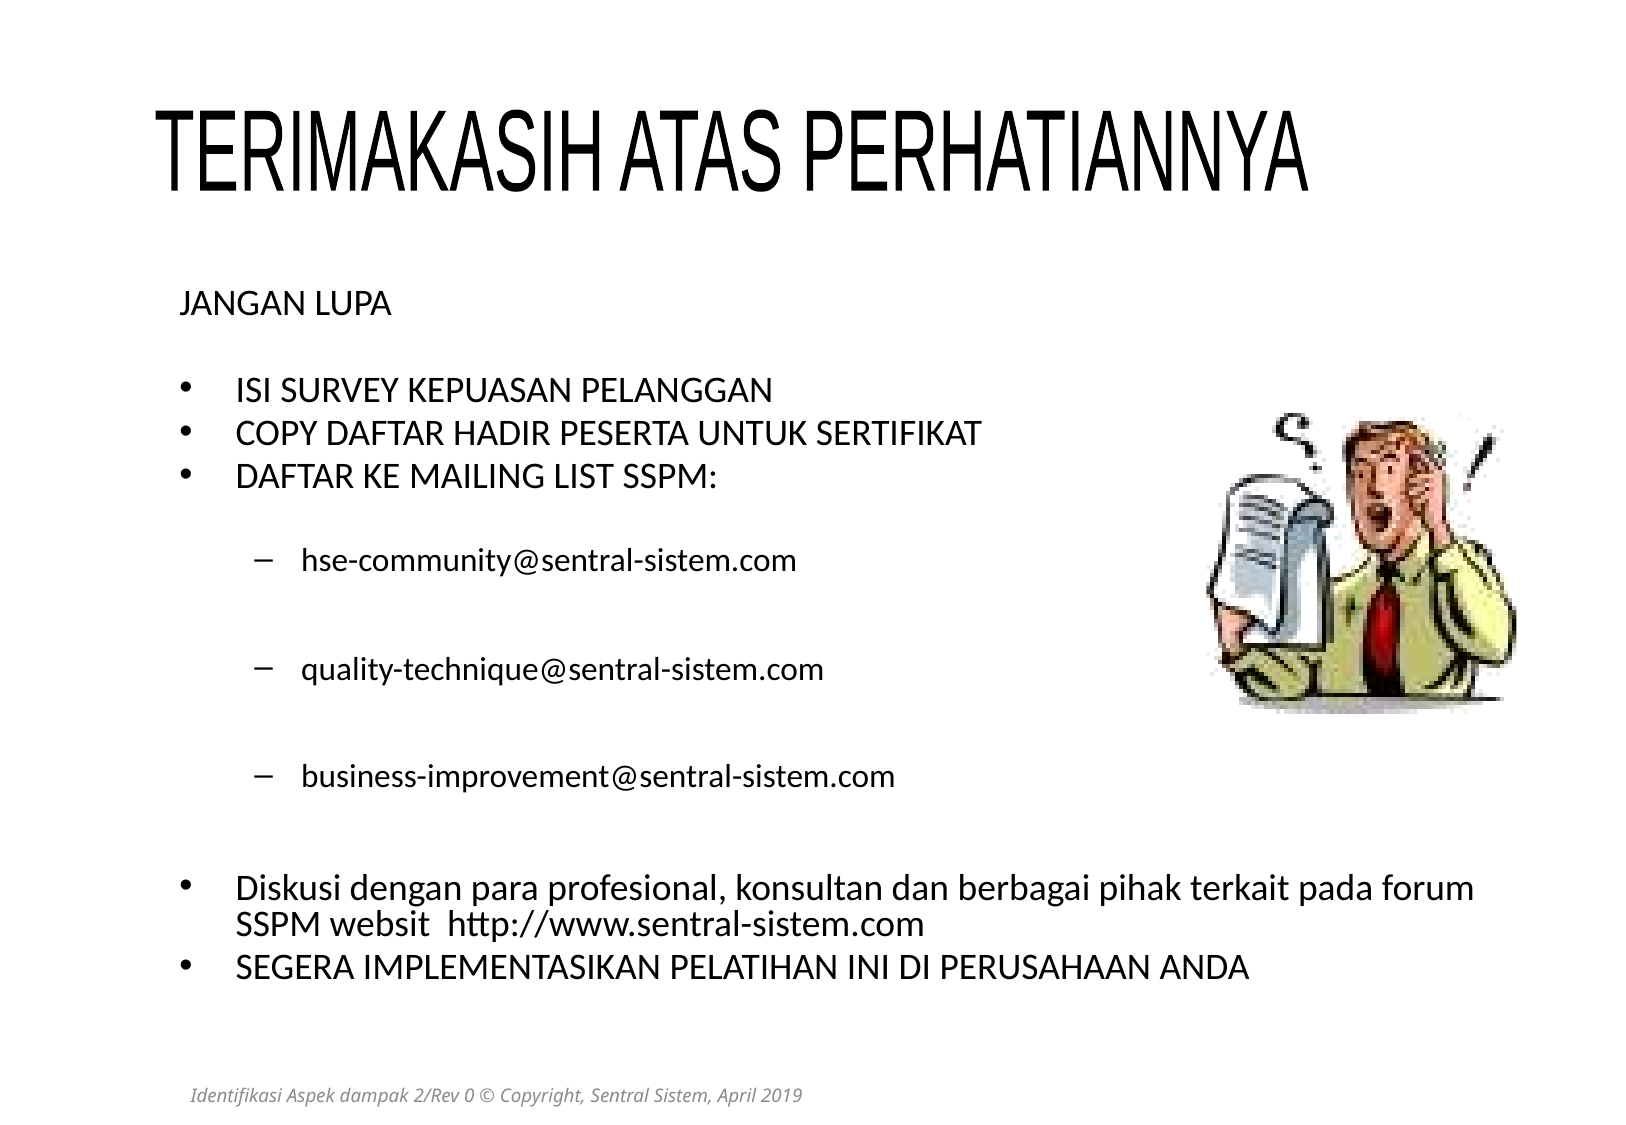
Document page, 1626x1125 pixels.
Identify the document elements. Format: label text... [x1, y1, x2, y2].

picture [1206, 413, 1517, 714]
footer Identifikasi Aspek dampak 2/Rev 0 © Copyright, Sentral Sistem, April 2019 [15, 1065, 977, 1125]
list JANGAN LUPA ISI SURVEY KEPUASAN PELANGGAN COPY DAFTAR HADIR PESERTA UNTUK SERTIFIKAT DAFTAR KE MAILING LIST SSPM: hse-community@sentral-sistem.com quality-technique@sentral-sistem.com business-improvement@sentral-sistem.com Diskusi dengan para profesional, konsultan dan berbagai pihak terkait pada forum SSPM websit http://www.sentral-sistem.com SEGERA IMPLEMENTASIKAN PELATIHAN INI DI PERUSAHAAN ANDA [164, 278, 1546, 954]
